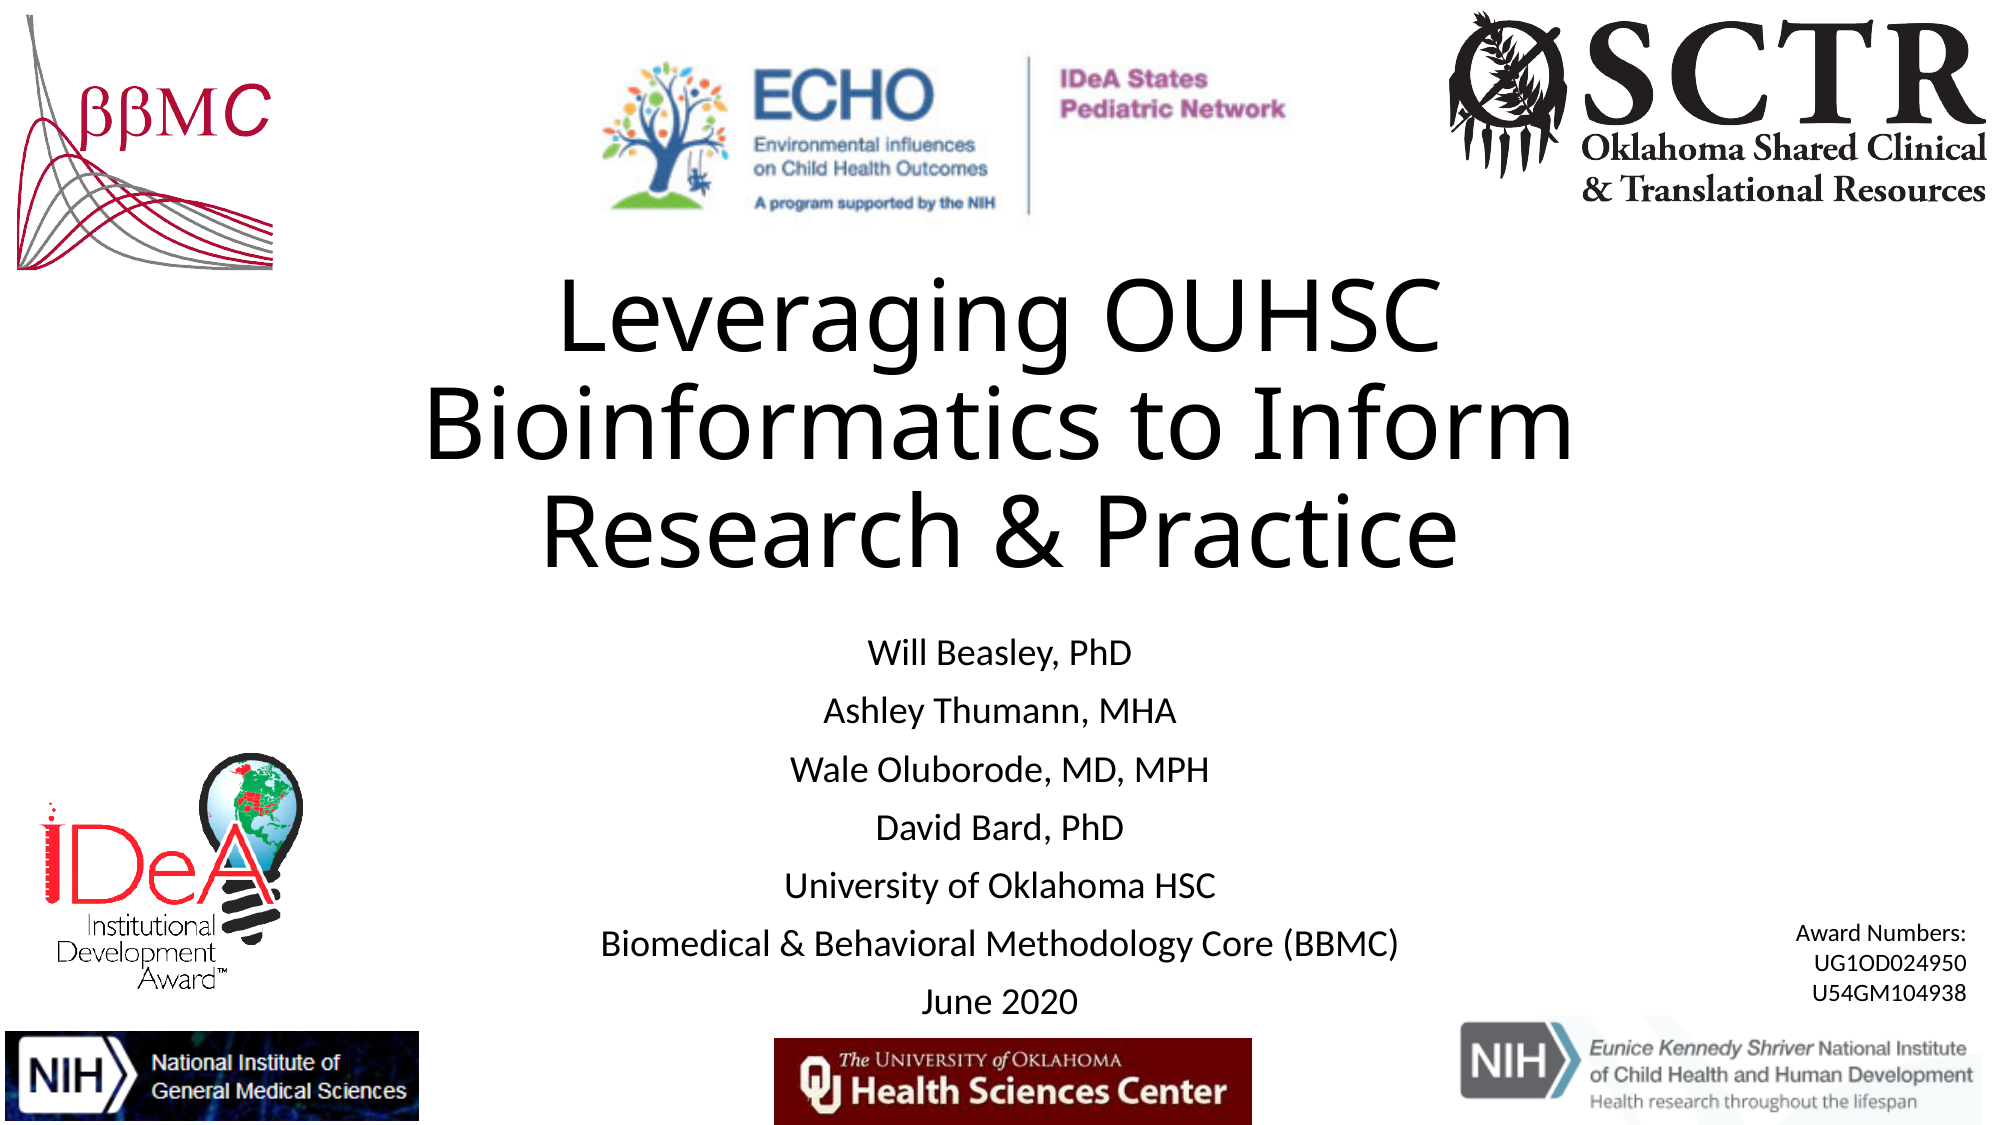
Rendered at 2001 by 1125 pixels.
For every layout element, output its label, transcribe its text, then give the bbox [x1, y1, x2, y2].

picture [5, 14, 273, 282]
picture [1455, 1015, 1982, 1125]
subtitle Will Beasley, PhD Ashley Thumann, MHA Wale Oluborode, MD, MPH David Bard, PhD University of Oklahoma HSC Biomedical & Behavioral Methodology Core (BBMC) June 2020 [174, 625, 1825, 1032]
picture [1437, 0, 2000, 220]
picture [5, 1031, 419, 1121]
picture [569, 17, 1375, 253]
picture [18, 745, 316, 996]
picture [774, 1038, 1252, 1125]
text_box Award Numbers: UG1OD024950 U54GM104938 [1751, 909, 1982, 1014]
title Leveraging OUHSC Bioinformatics to Inform Research & Practice [249, 241, 1750, 597]
